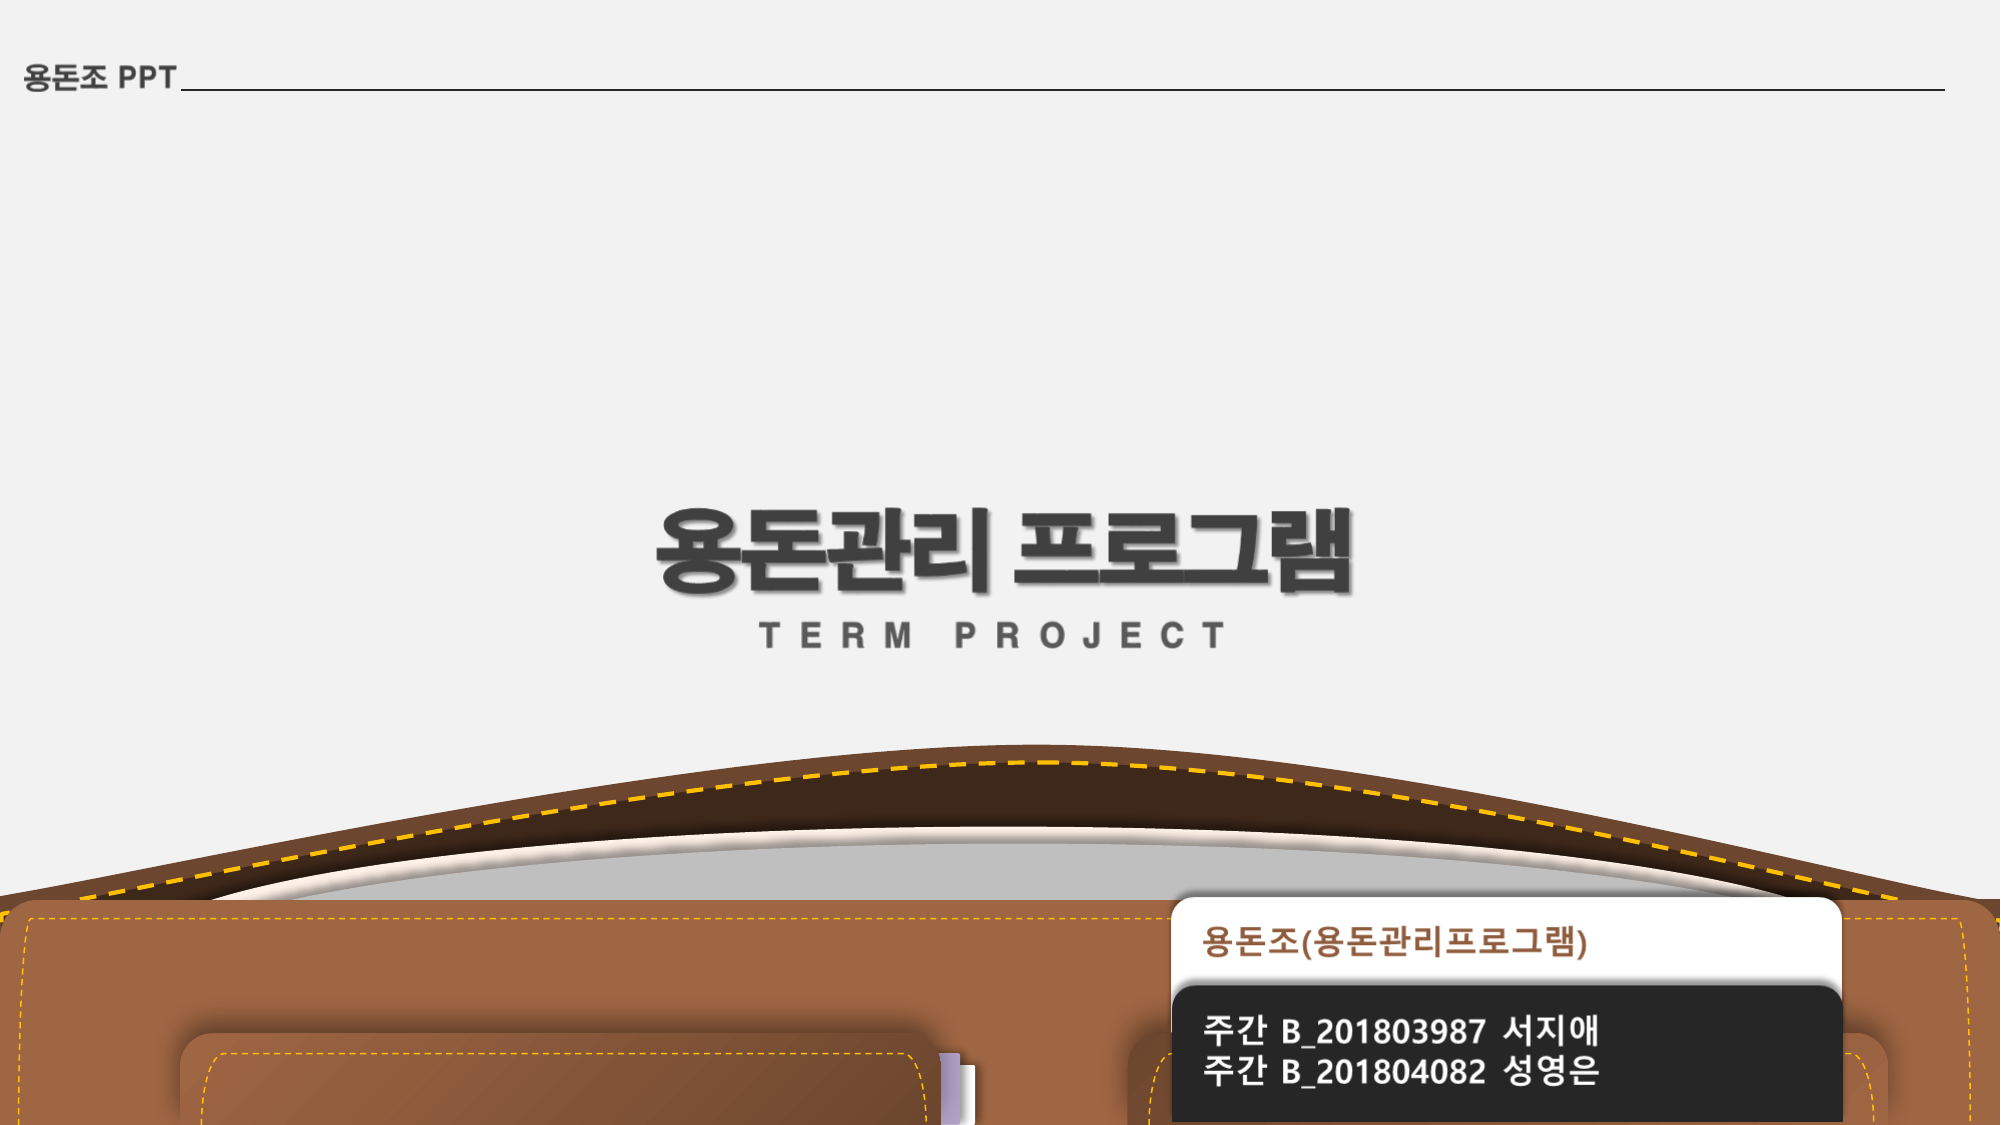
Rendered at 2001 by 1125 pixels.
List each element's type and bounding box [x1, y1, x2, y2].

picture [6, 48, 195, 103]
picture [532, 460, 1468, 665]
picture [1161, 882, 1852, 1125]
text_box [0, 744, 2000, 1125]
